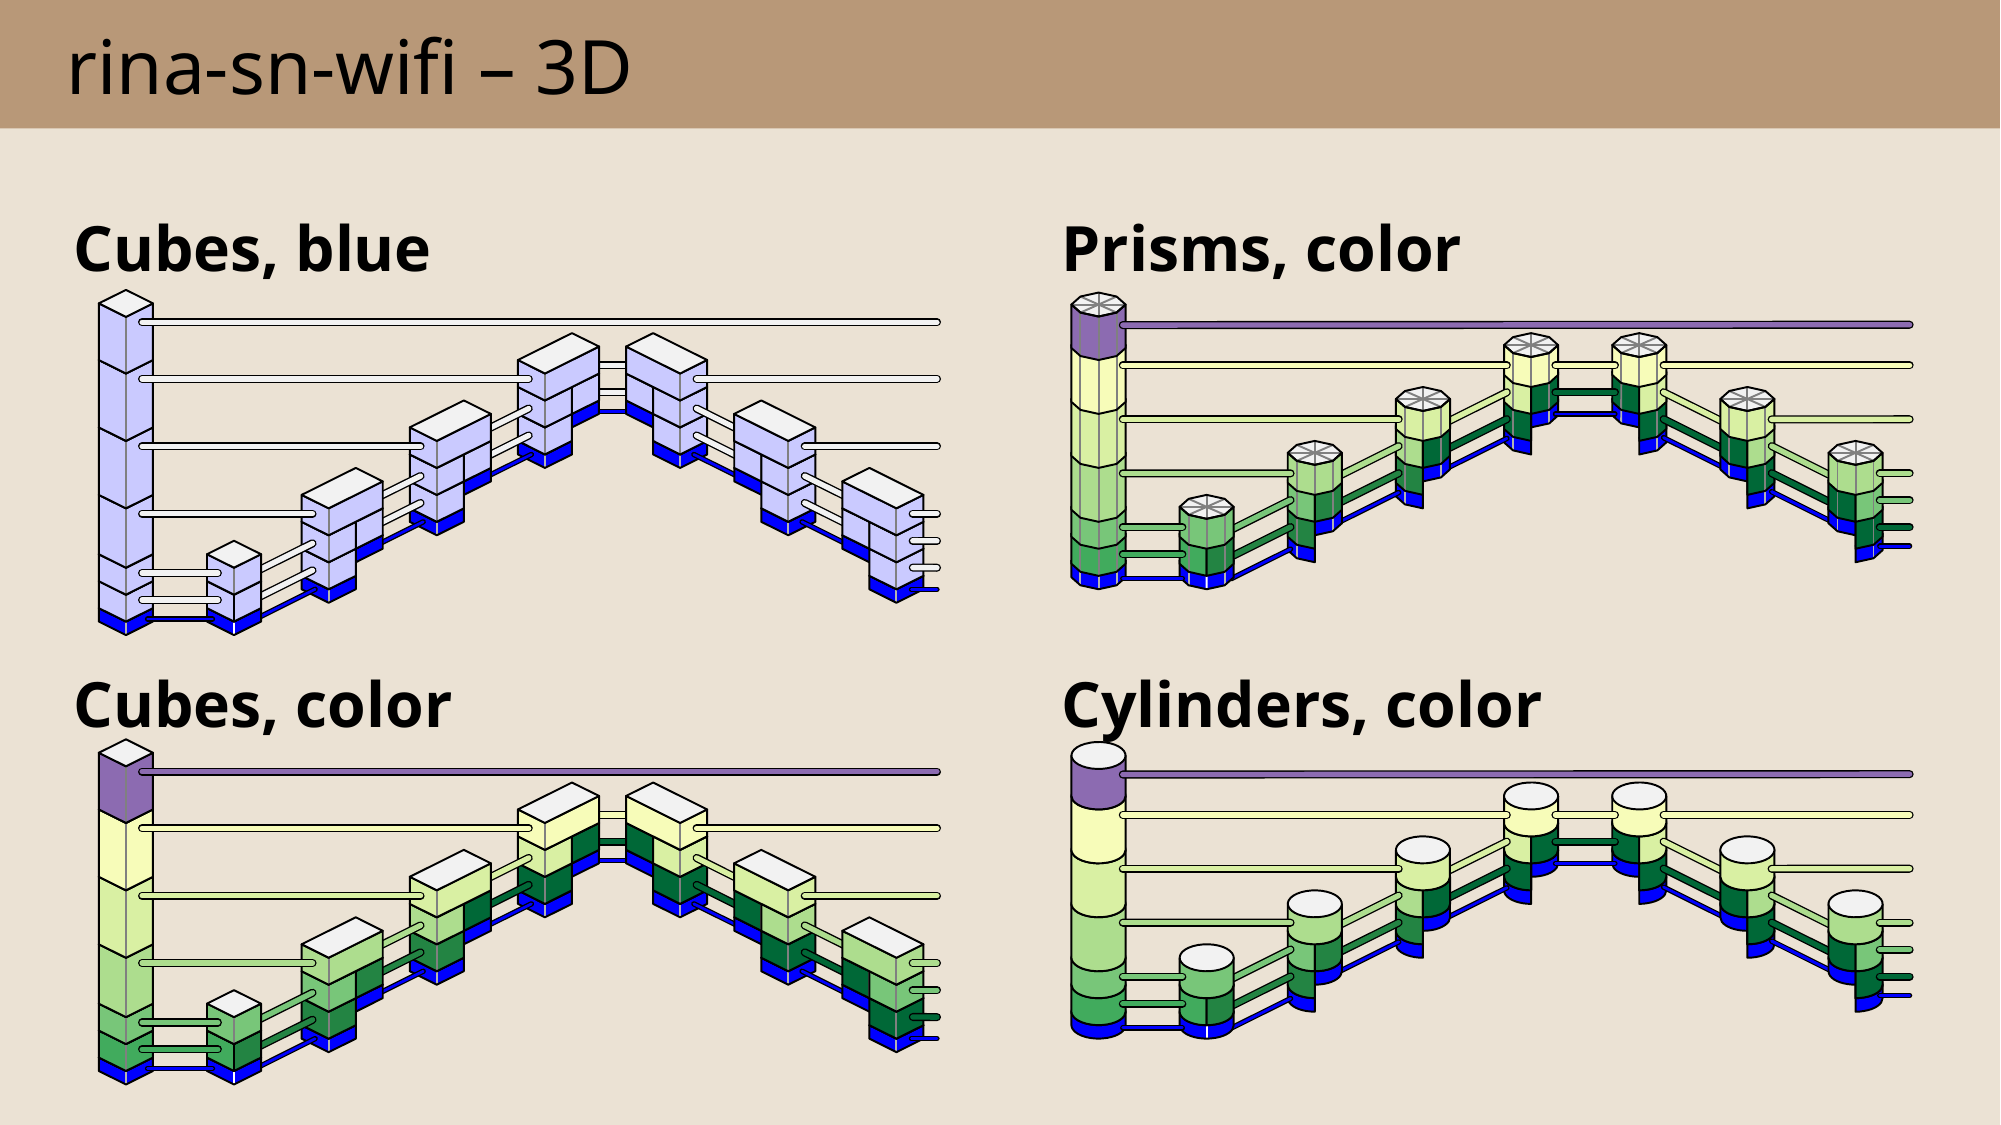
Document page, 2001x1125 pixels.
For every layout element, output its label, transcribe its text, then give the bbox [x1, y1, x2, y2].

list Cubes, color [58, 666, 956, 773]
list Prisms, color [1046, 210, 1945, 317]
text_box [1044, 278, 1942, 646]
title rina-sn-wifi – 3D [0, 0, 2000, 129]
list Cubes, blue [58, 210, 956, 317]
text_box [71, 728, 970, 1095]
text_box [1044, 728, 1942, 1095]
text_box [71, 278, 970, 646]
list Cylinders, color [1046, 666, 1945, 773]
